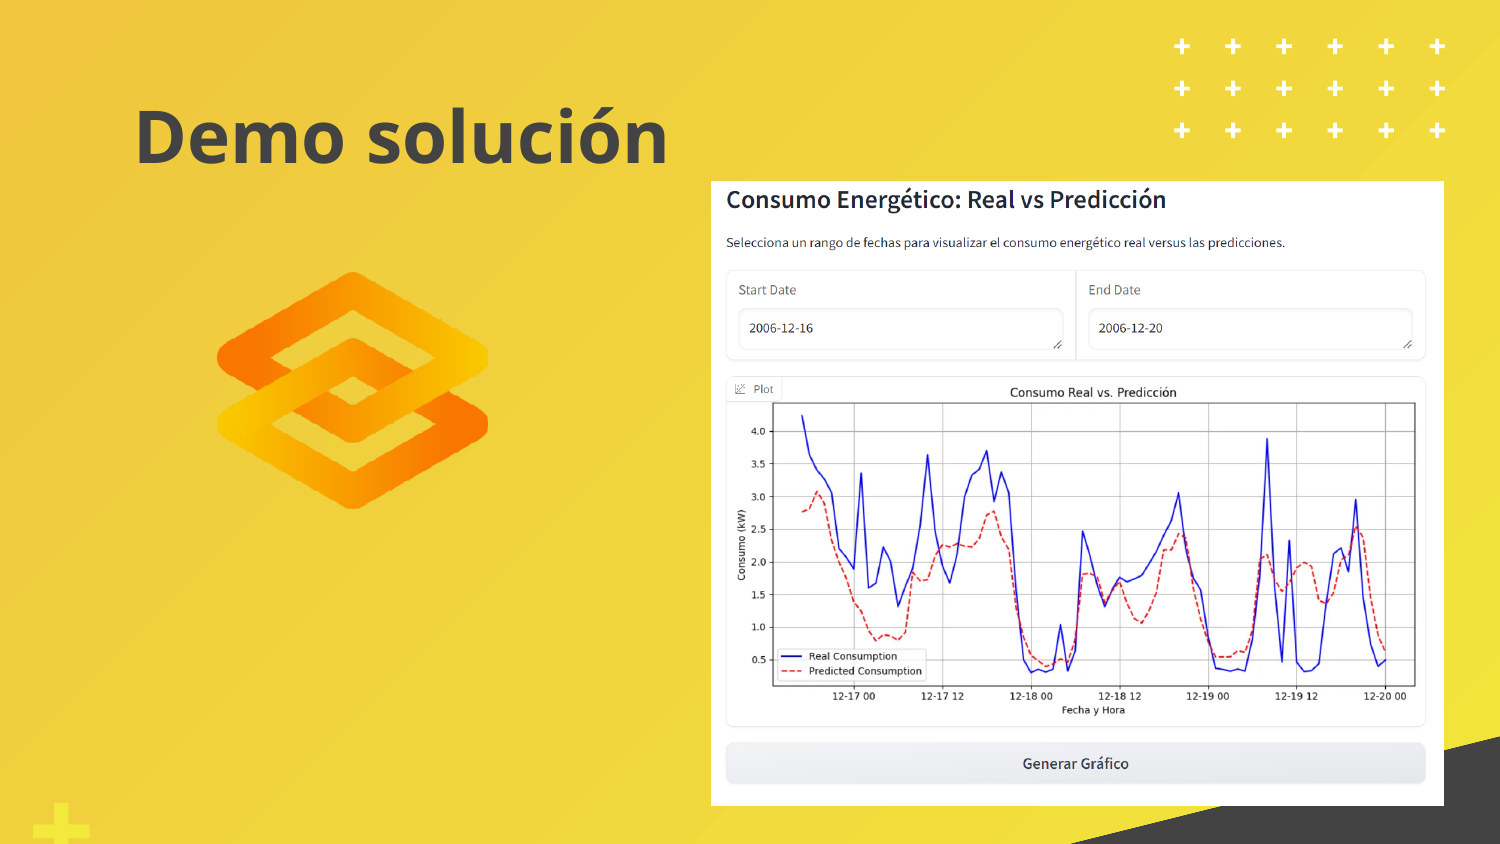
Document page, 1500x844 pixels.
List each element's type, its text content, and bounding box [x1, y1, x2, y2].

picture [217, 272, 489, 509]
title Demo solución [118, 76, 1382, 170]
picture [711, 181, 1444, 806]
